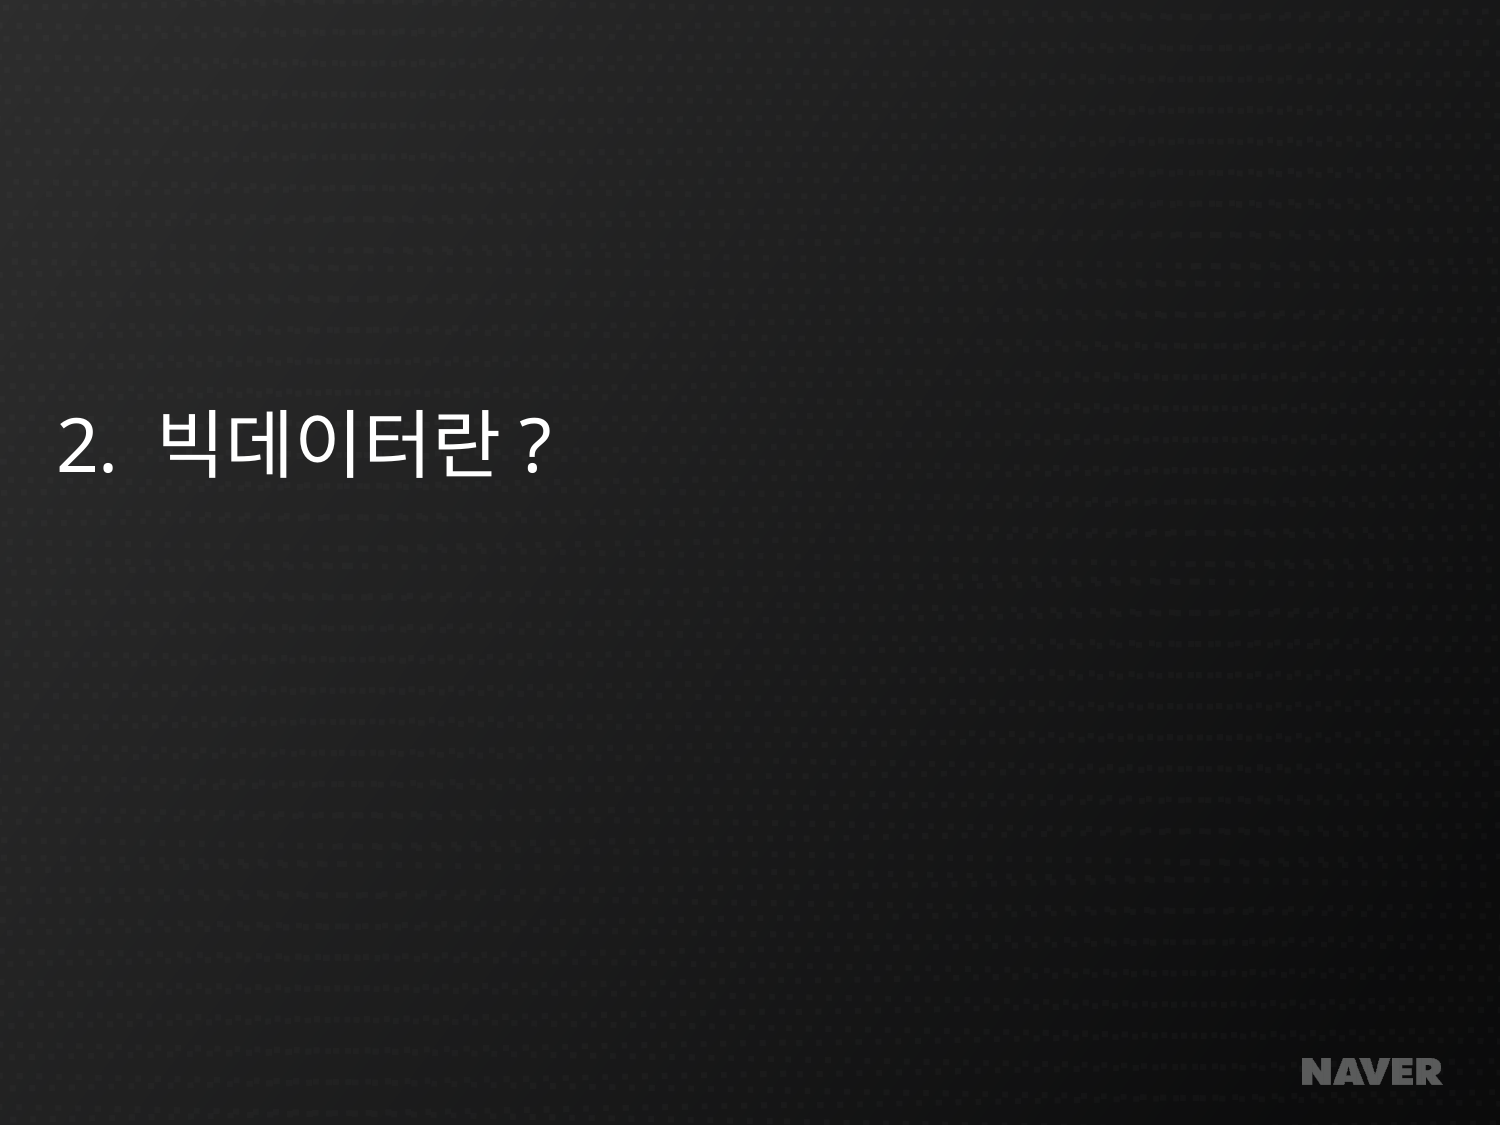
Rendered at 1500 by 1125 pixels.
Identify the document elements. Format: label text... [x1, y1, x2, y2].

picture [0, 0, 1500, 1125]
title 2. 빅데이터란? [41, 389, 1459, 496]
